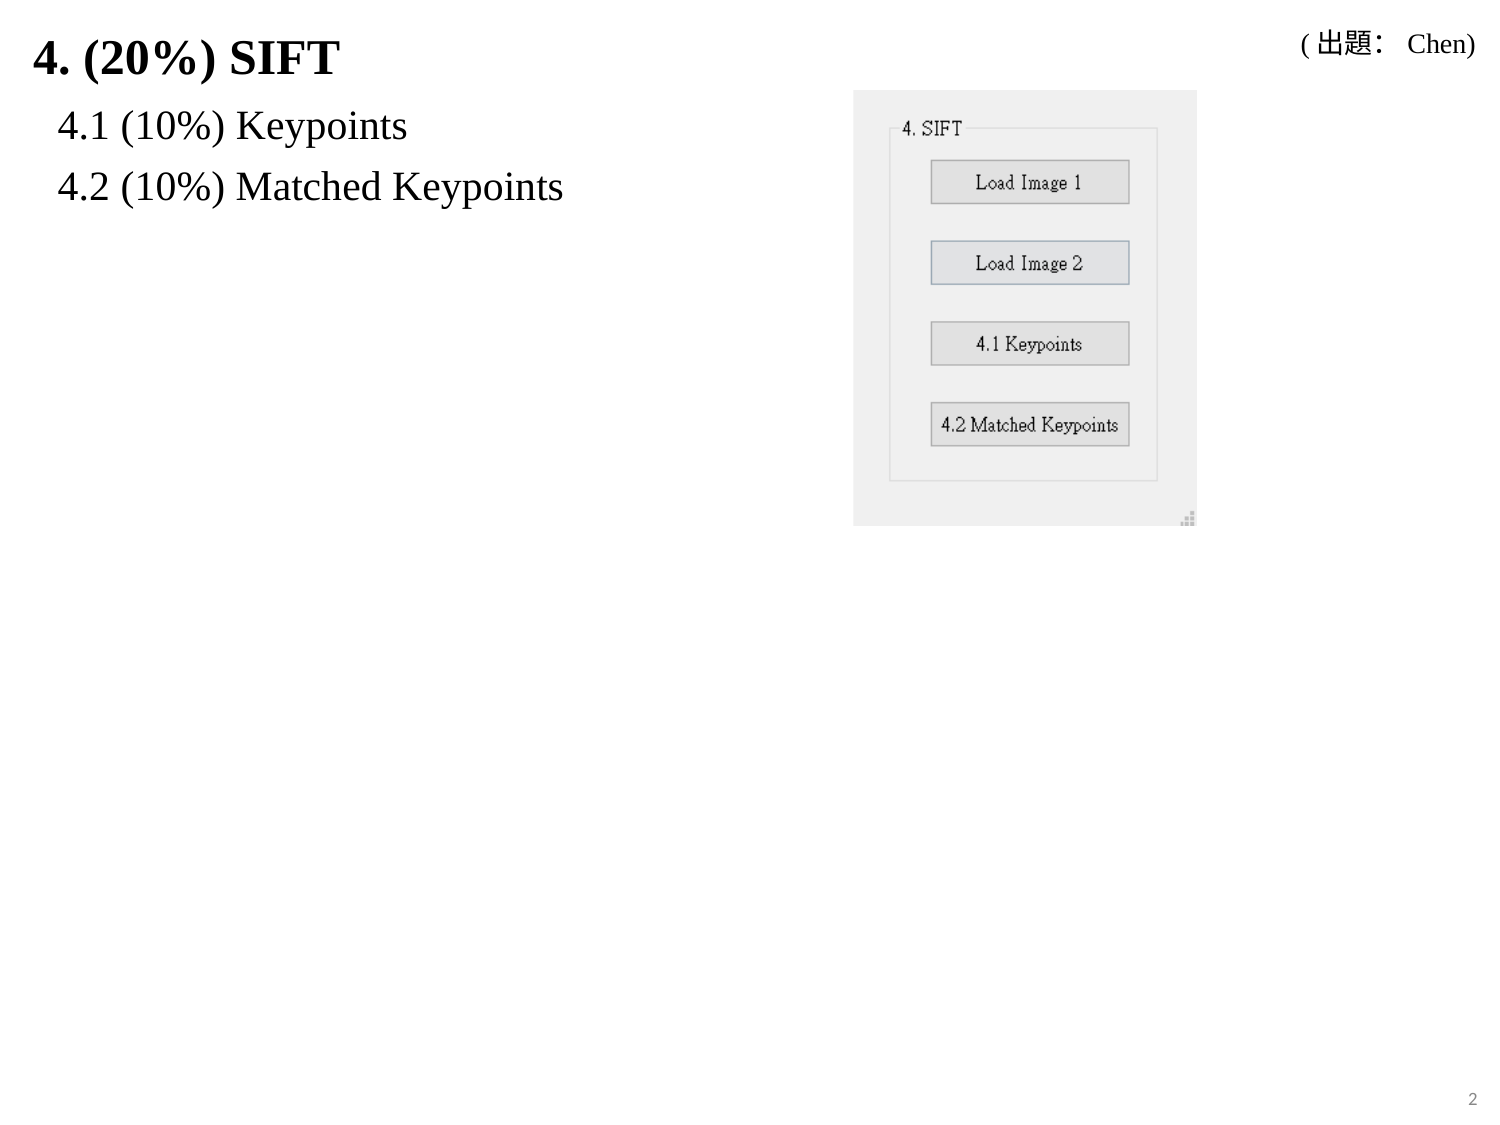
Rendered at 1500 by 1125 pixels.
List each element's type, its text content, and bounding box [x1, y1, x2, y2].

text_box (出題：Chen) [1285, 17, 1500, 67]
text_box 4.1 (10%) Keypoints 4.2 (10%) Matched Keypoints [0, 90, 850, 467]
slide_number 2 [1151, 1075, 1489, 1121]
picture [853, 90, 1198, 526]
text_box 4. (20%) SIFT [0, 0, 572, 90]
